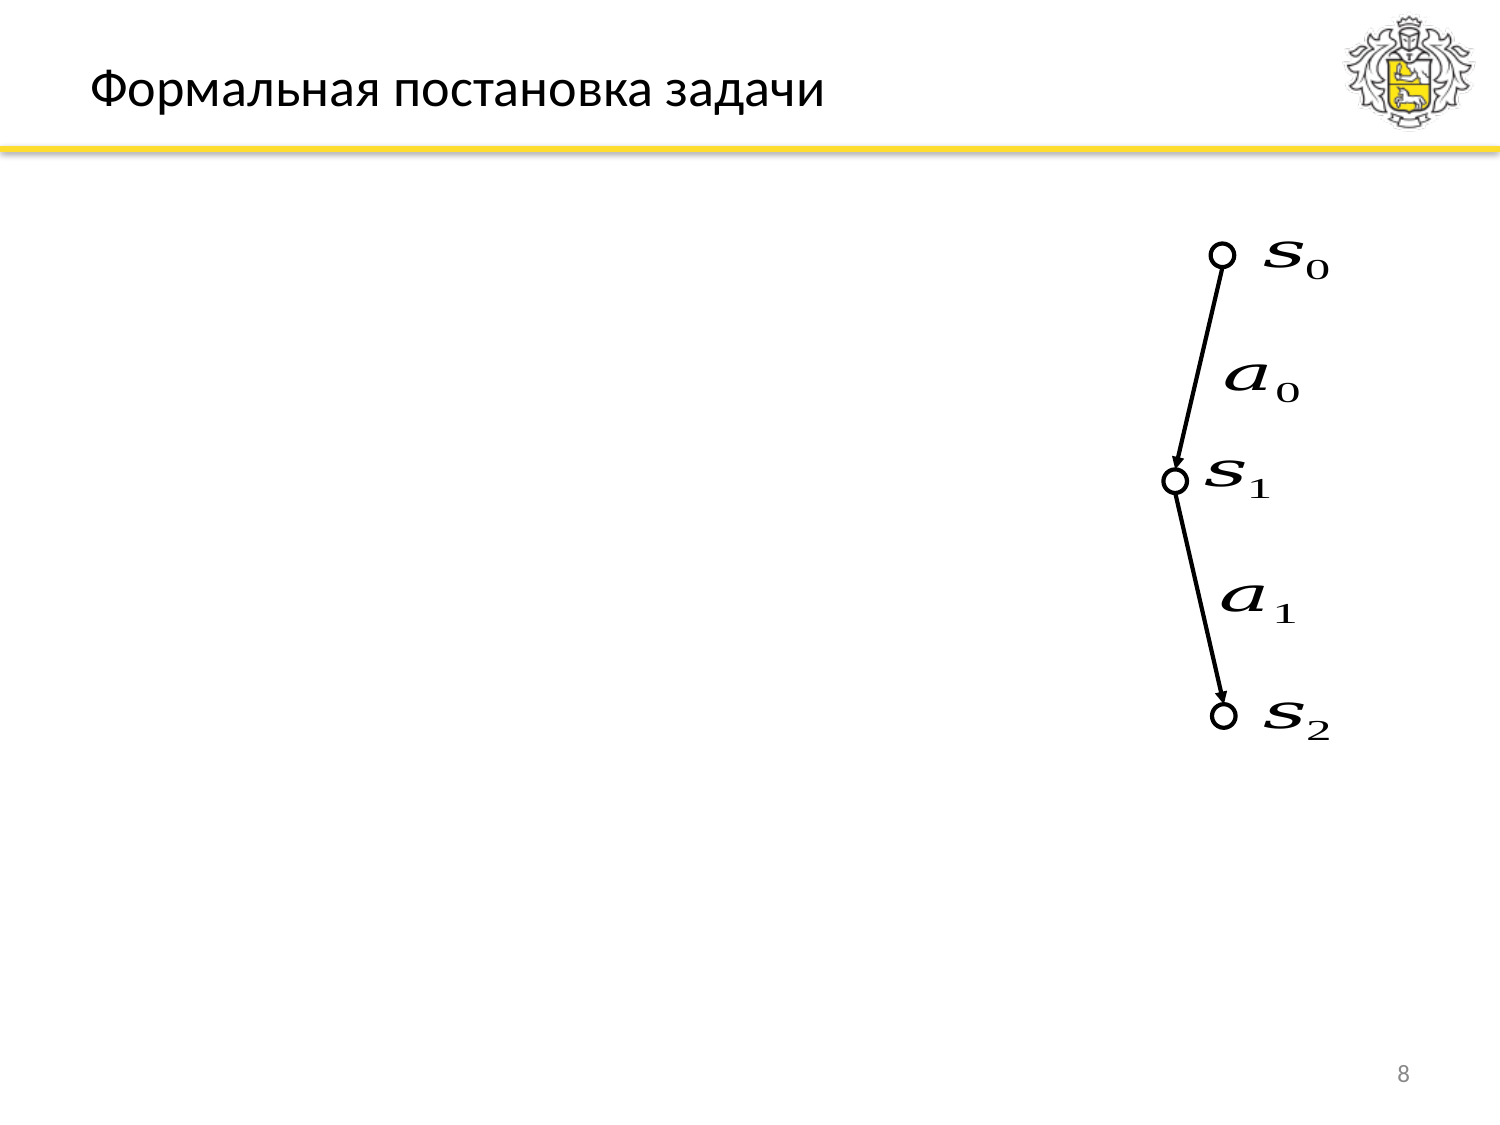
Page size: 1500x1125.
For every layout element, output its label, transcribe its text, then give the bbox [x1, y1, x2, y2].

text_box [1174, 266, 1223, 470]
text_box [1174, 492, 1225, 705]
text_box [1209, 702, 1238, 730]
slide_number 8 [1074, 1042, 1425, 1103]
text_box [1208, 241, 1237, 269]
text_box [1161, 468, 1190, 495]
title Формальная постановка задачи [75, 50, 1425, 119]
